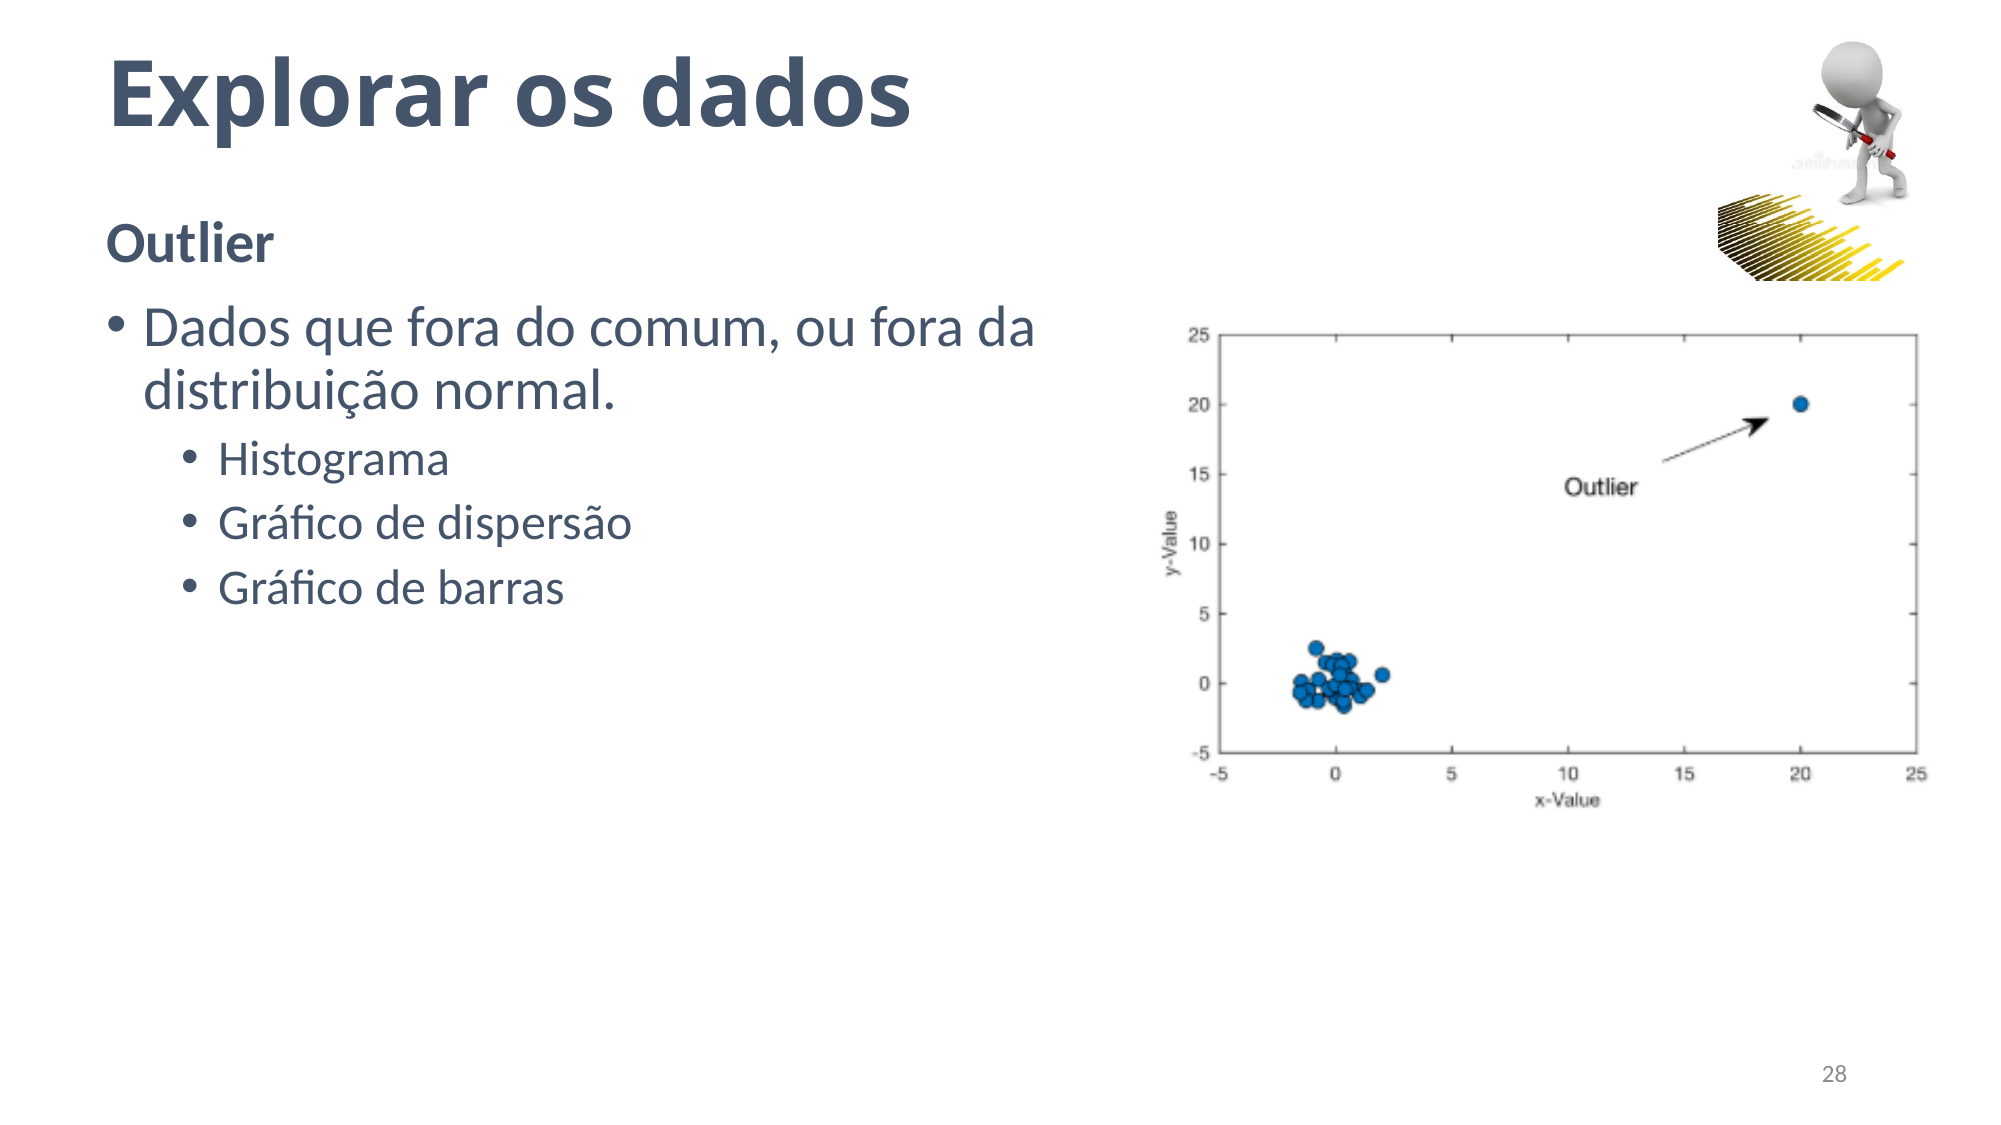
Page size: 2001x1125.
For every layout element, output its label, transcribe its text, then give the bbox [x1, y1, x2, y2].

title Explorar os dados [91, 15, 1946, 178]
list Outlier Dados que fora do comum, ou fora da distribuição normal. Histograma Gráfico de dispersão Gráfico de barras [91, 204, 1119, 1012]
picture [1718, 38, 1960, 281]
slide_number 28 [1412, 1042, 1863, 1103]
picture [1150, 303, 1960, 814]
